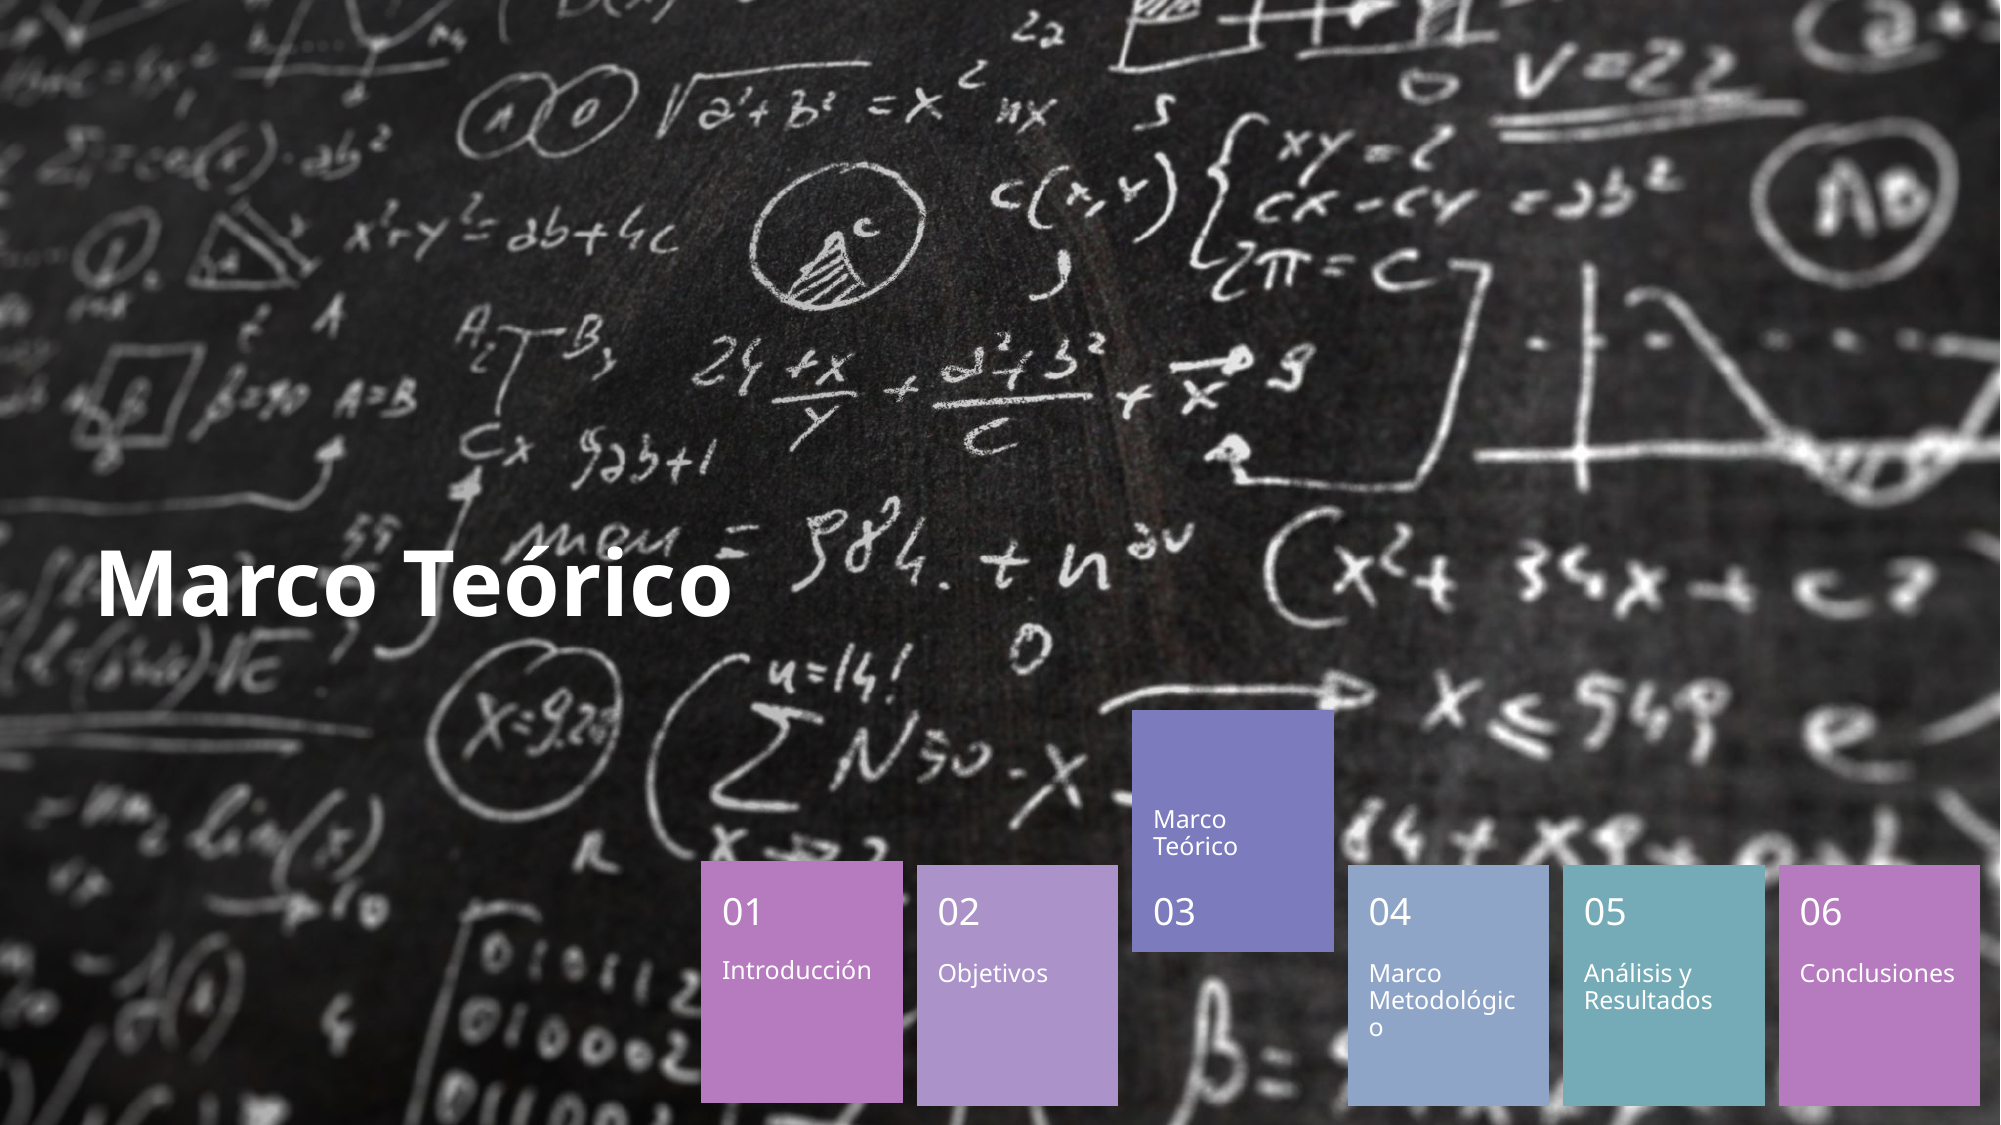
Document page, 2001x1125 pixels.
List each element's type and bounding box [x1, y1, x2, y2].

picture [0, 0, 2000, 1125]
list [702, 530, 1980, 1125]
